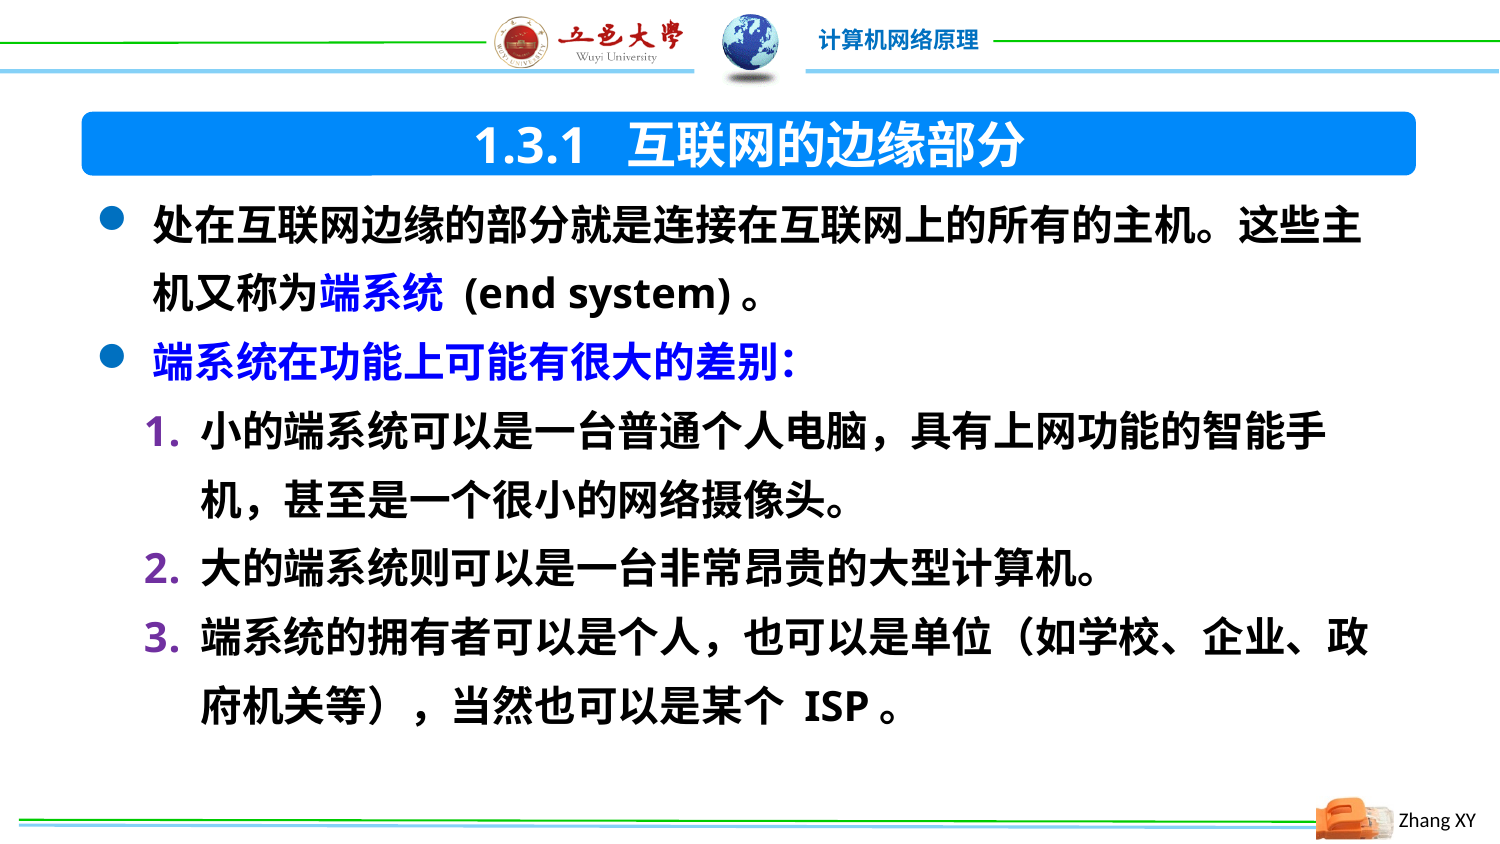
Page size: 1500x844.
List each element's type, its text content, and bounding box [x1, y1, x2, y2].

text_box [81, 111, 459, 172]
picture [494, 15, 697, 69]
text_box [1041, 111, 1416, 172]
picture [1316, 796, 1394, 840]
text_box 1.3.1 互联网的边缘部分 [459, 106, 1041, 172]
picture [720, 12, 780, 88]
text_box 处在互联网边缘的部分就是连接在互联网上的所有的主机。这些主机又称为端系统 (end system)。 端系统在功能上可能有很大的差别： 小的端系统可以是一台普通个人电脑，具有上网功能的智能手机，甚至是一个很小的网络摄像头。 大的端系统则可以是一台非常昂贵的大型计算机。 端系统的拥有者可以是个人，也可以是单位（如学校、企业、政府机关等），当然也可以是某个 ISP。 [81, 172, 1416, 738]
